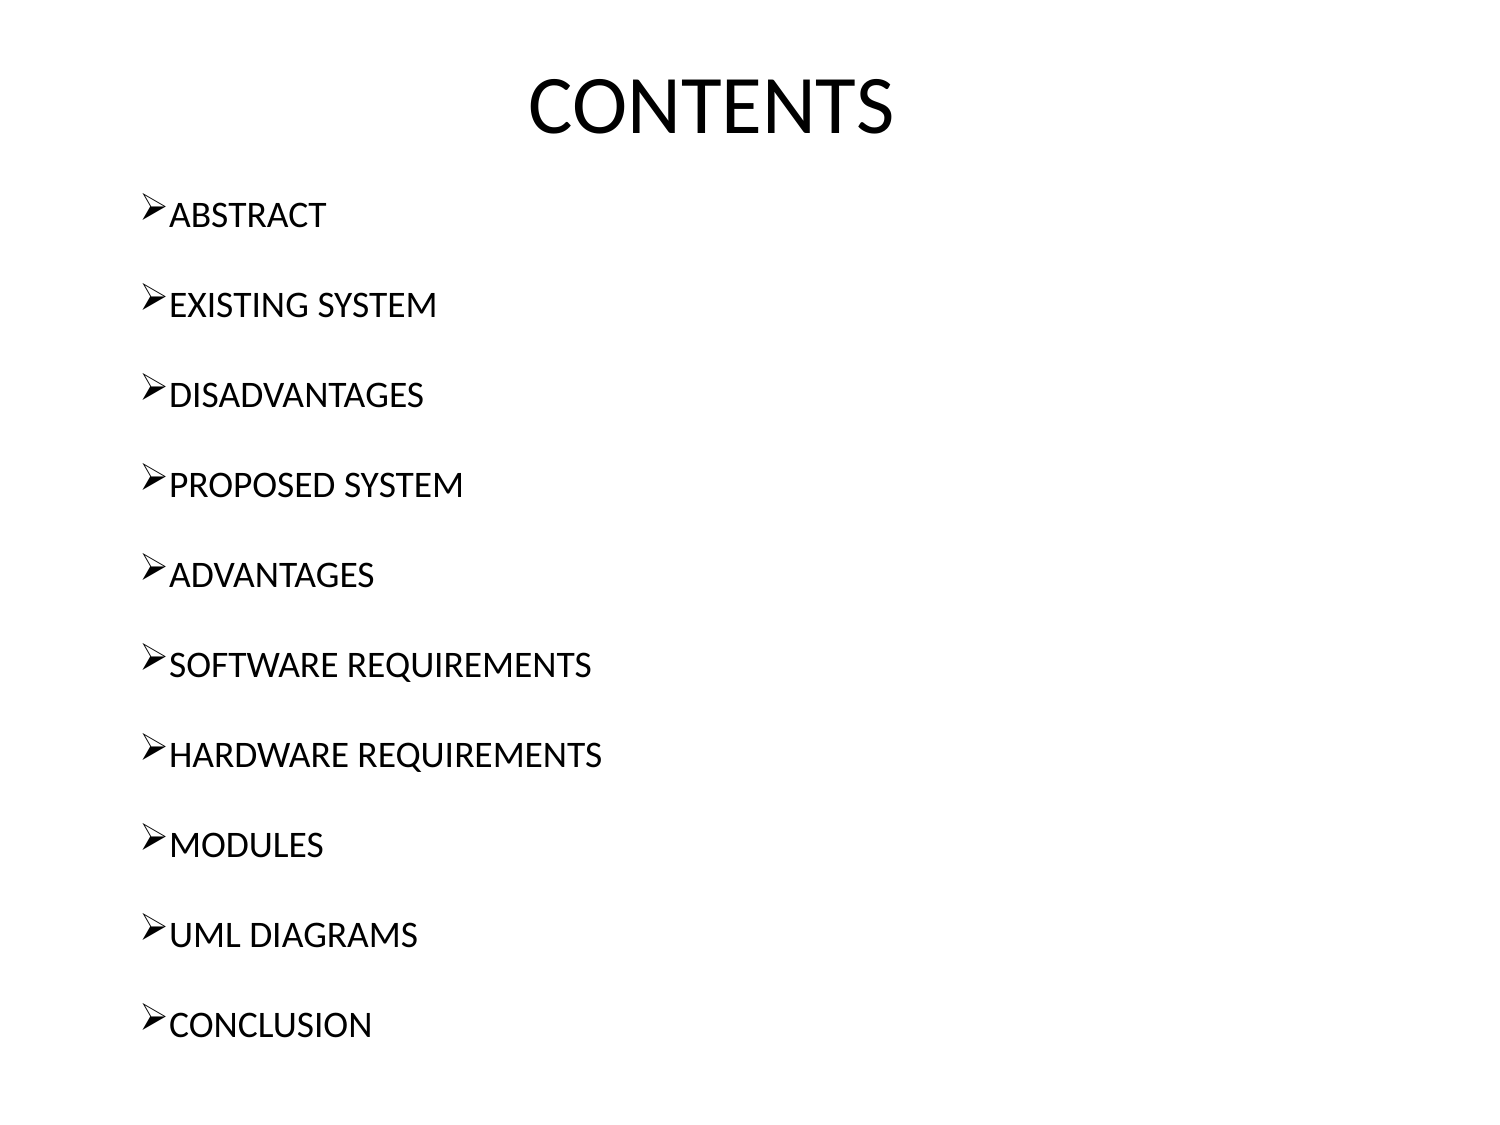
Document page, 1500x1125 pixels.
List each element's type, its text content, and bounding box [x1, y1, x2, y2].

text_box ABSTRACT EXISTING SYSTEM DISADVANTAGES PROPOSED SYSTEM ADVANTAGES SOFTWARE REQUIREMENTS HARDWARE REQUIREMENTS MODULES UML DIAGRAMS CONCLUSION [124, 137, 716, 1125]
text_box CONTENTS [513, 42, 951, 158]
